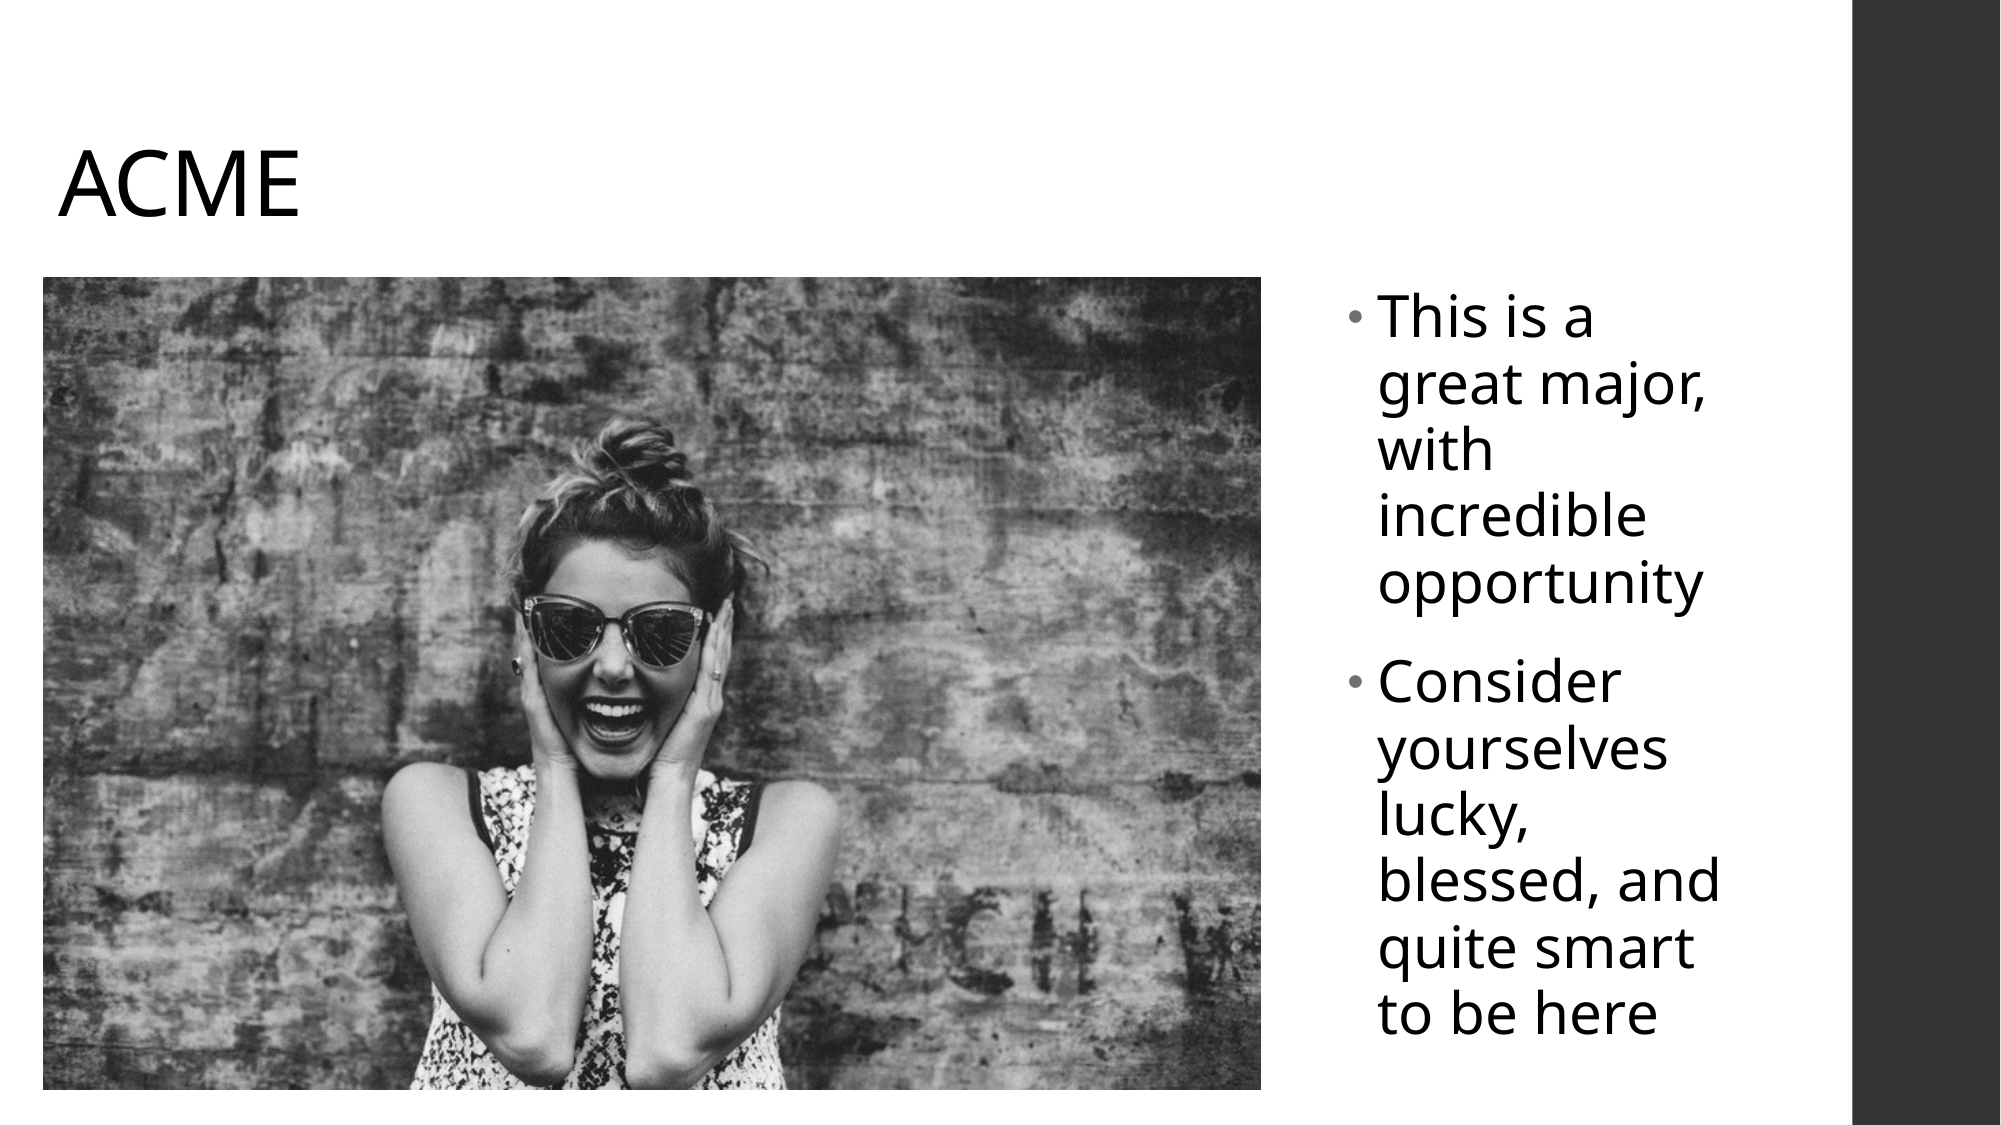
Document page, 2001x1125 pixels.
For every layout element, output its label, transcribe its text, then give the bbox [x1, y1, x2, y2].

list This is a great major, with incredible opportunity Consider yourselves lucky, blessed, and quite smart to be here [1332, 277, 1773, 1066]
title ACME [43, 60, 1797, 245]
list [42, 277, 1261, 1091]
